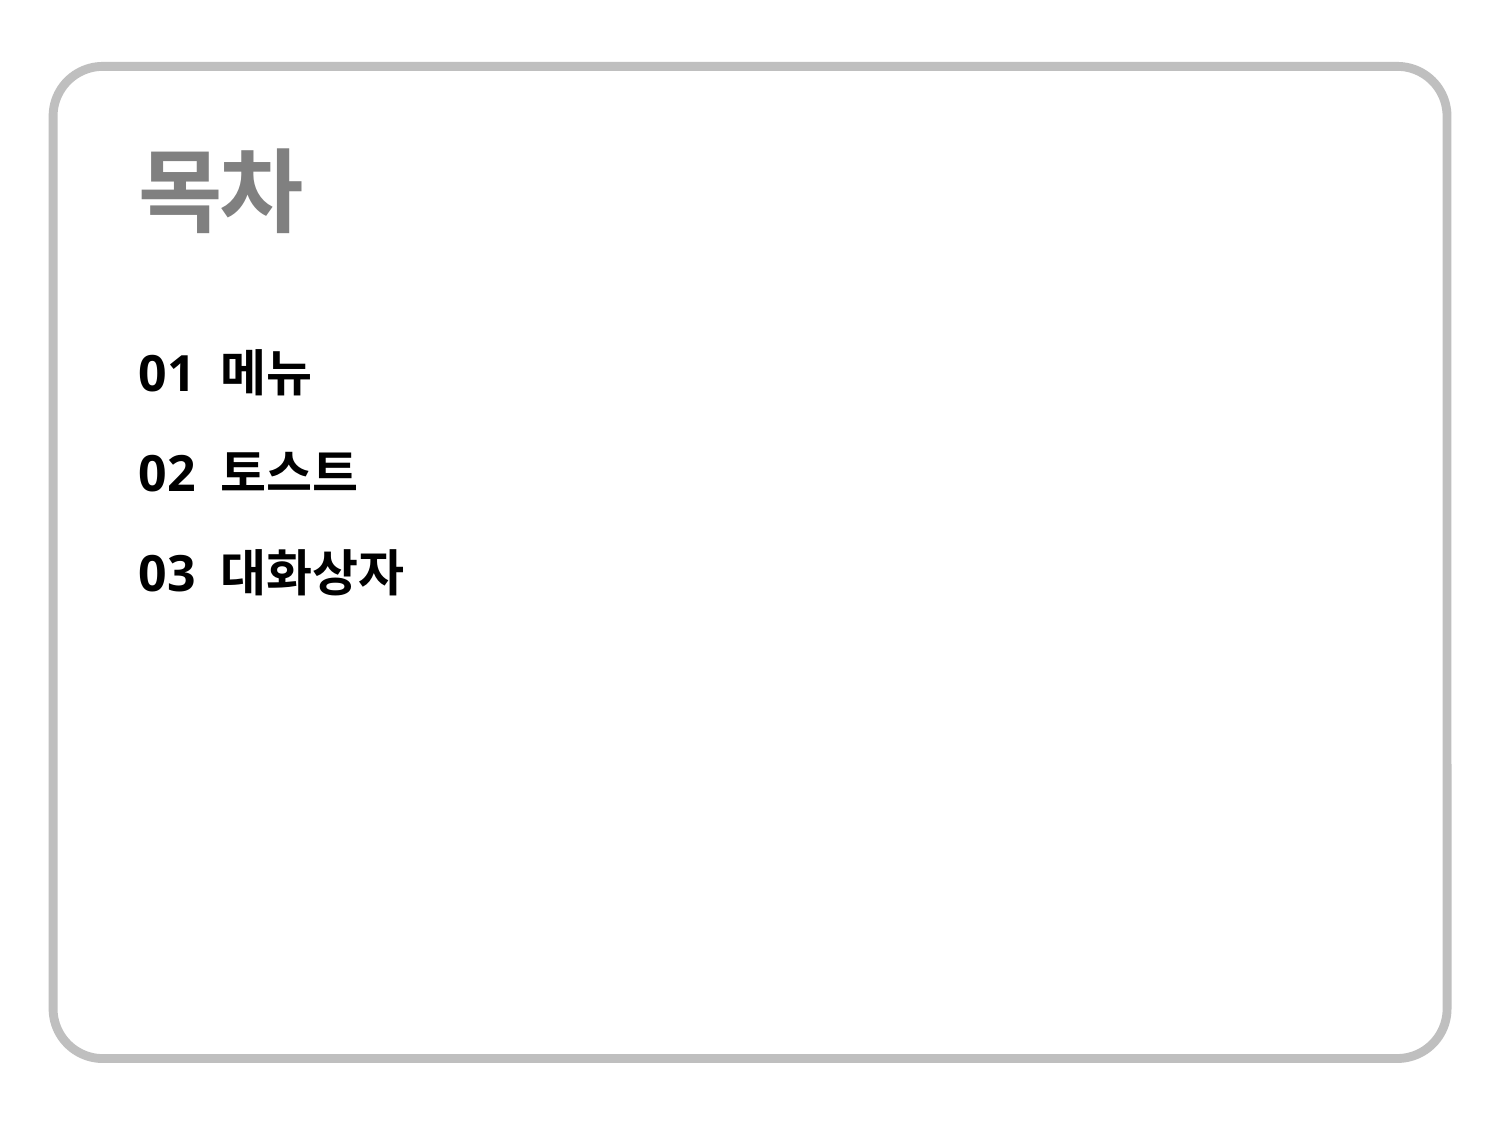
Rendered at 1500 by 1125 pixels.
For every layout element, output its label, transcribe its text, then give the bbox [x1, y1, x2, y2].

list 01 메뉴 02 토스트 03 대화상자 [123, 303, 1374, 978]
